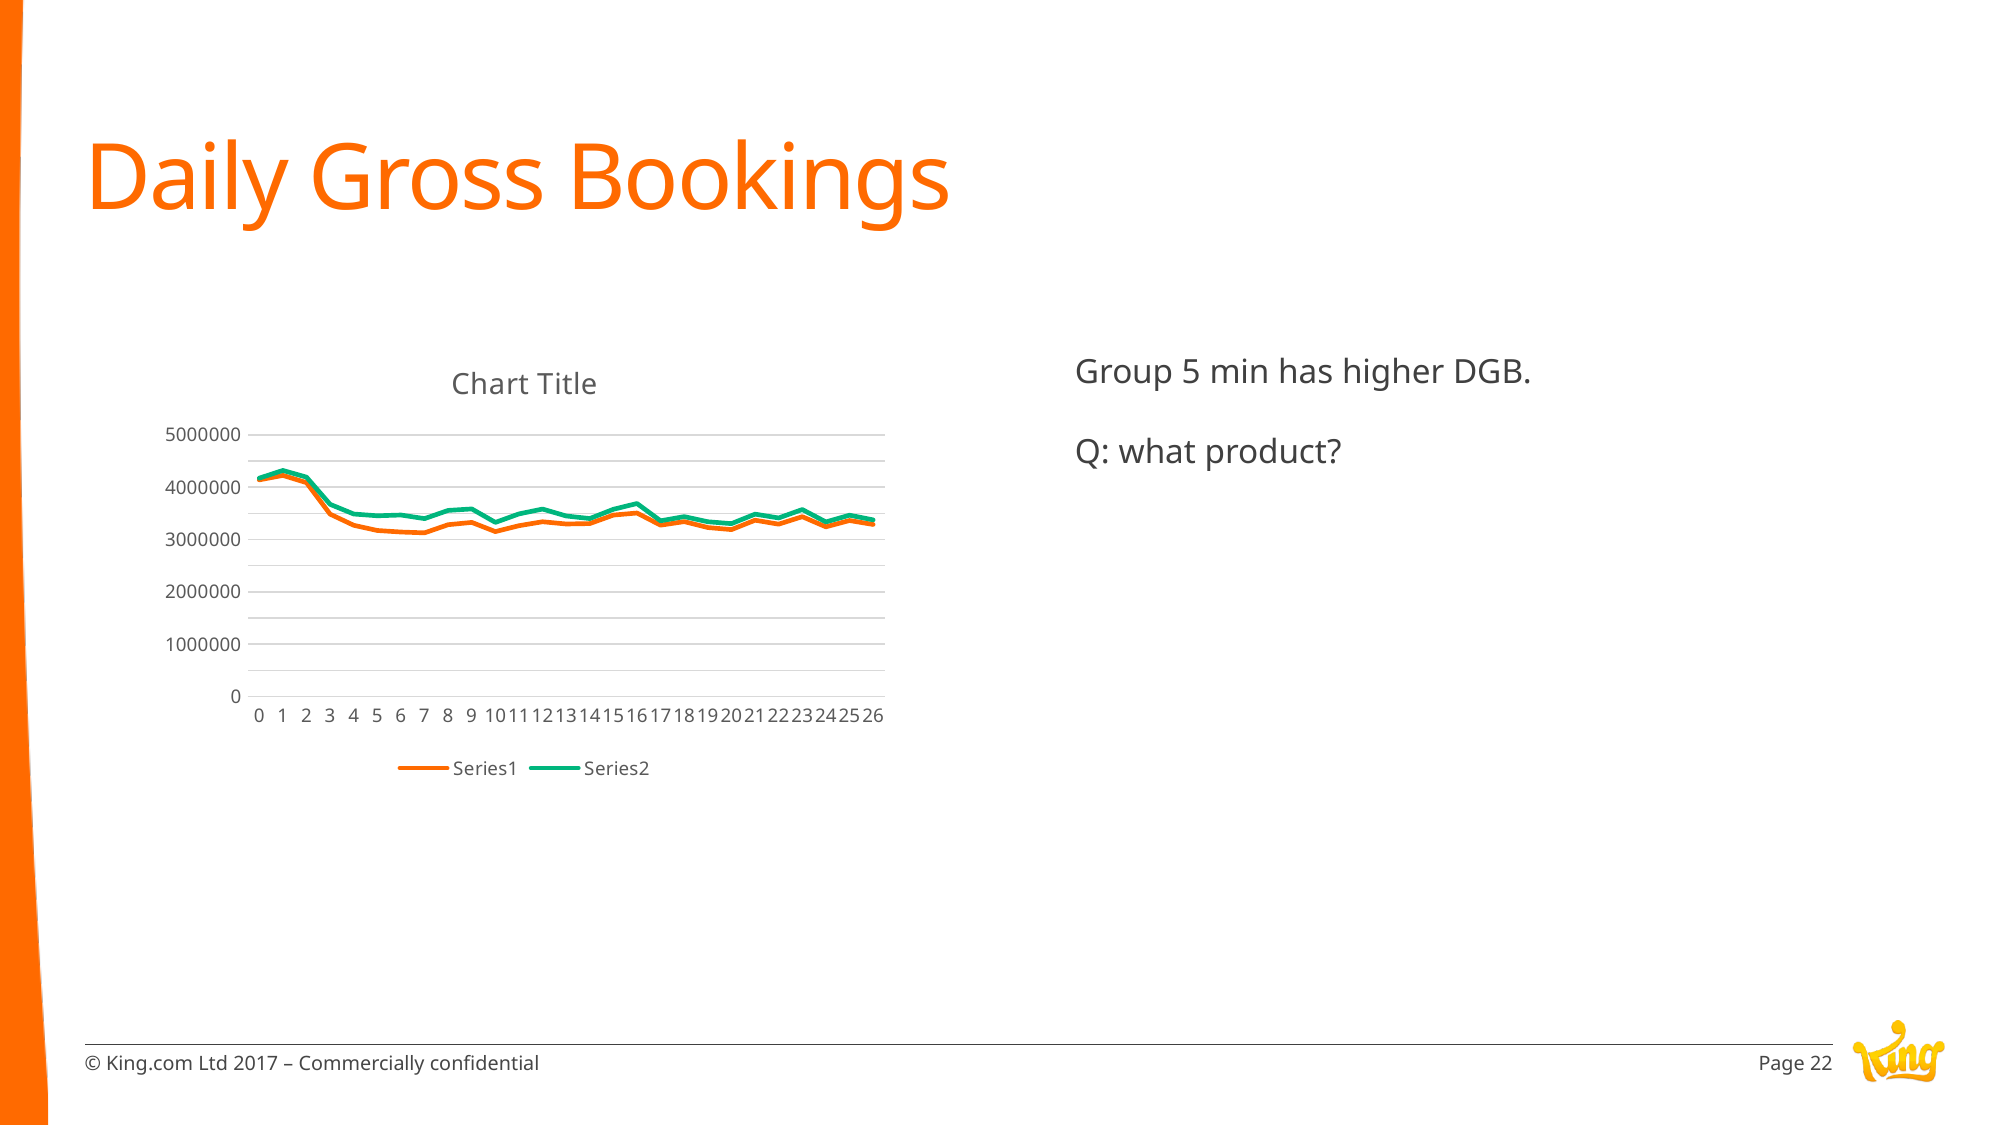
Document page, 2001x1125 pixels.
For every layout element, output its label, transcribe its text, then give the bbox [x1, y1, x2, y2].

picture [1852, 1020, 1945, 1083]
title Daily Gross Bookings [84, 78, 1933, 285]
slide_number Page 22 [1714, 1050, 1833, 1071]
chart [149, 337, 901, 788]
text_box Group 5 min has higher DGB. Q: what product? [1074, 349, 1788, 470]
